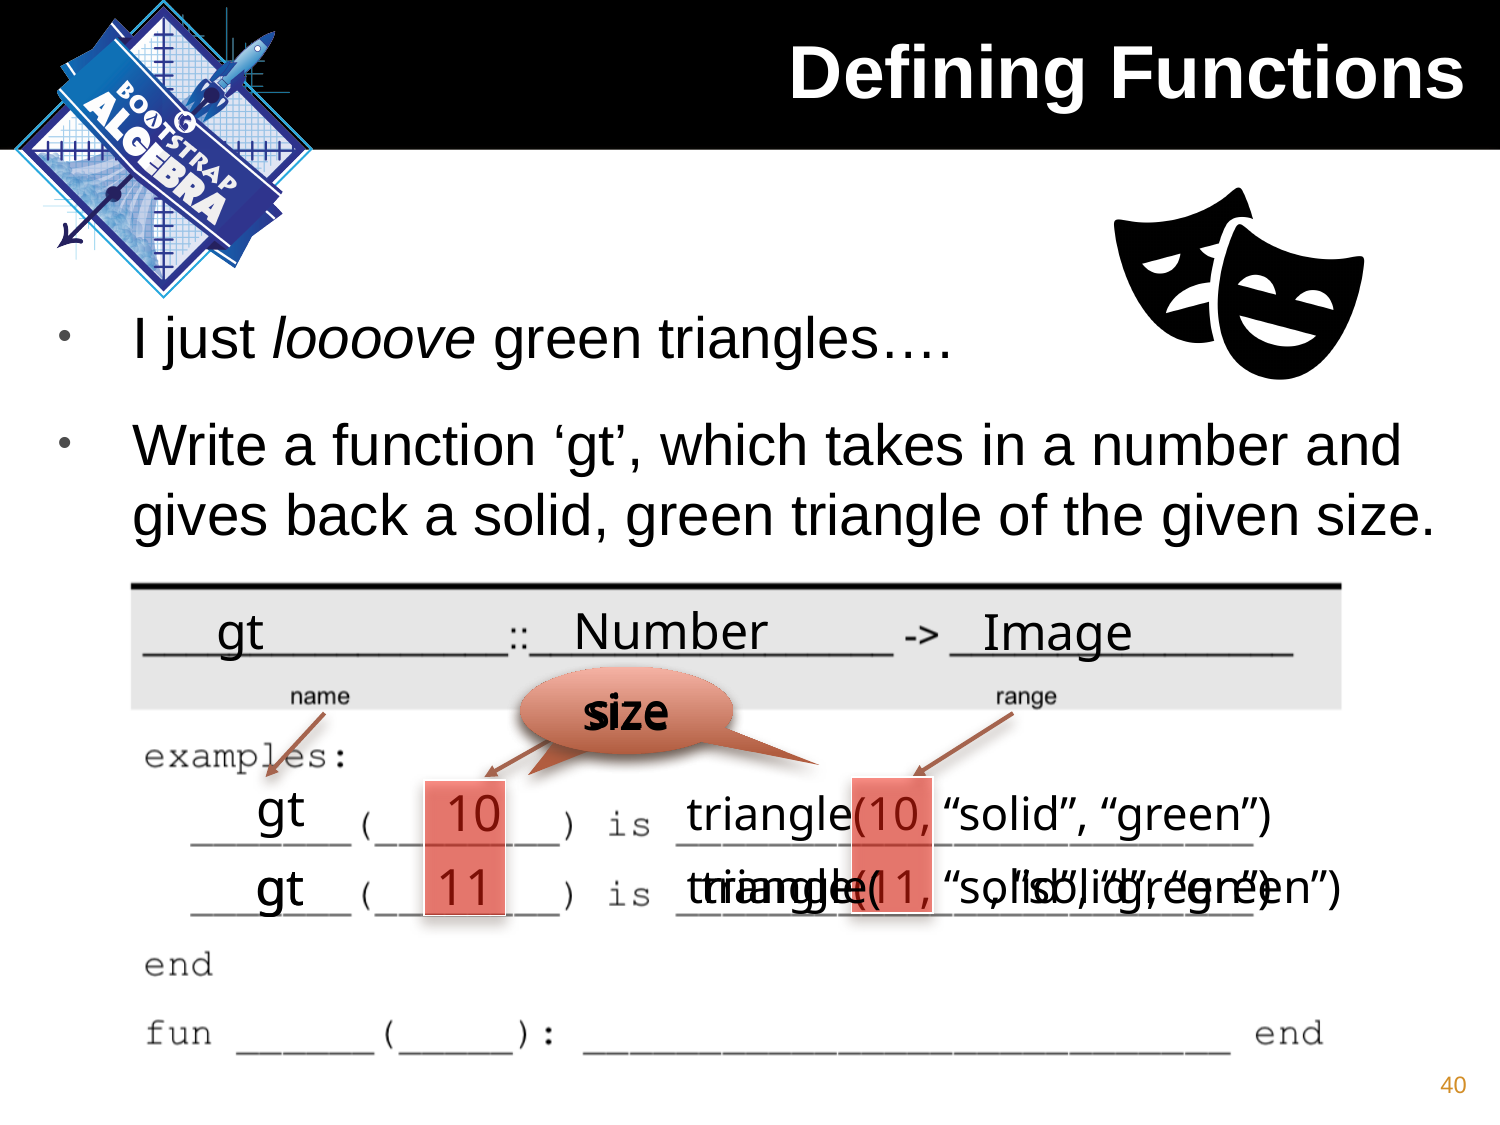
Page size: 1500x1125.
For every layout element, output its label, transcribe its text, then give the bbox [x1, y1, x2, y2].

title Defining Functions [49, 0, 1476, 138]
picture [124, 577, 1351, 1101]
picture [1099, 144, 1378, 423]
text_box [265, 712, 1014, 778]
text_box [520, 666, 734, 755]
list I just loooove green triangles…. Write a function ‘gt’, which takes in a number and gives back a solid, green triangle of the given size. [49, 292, 1476, 600]
slide_number 40 [1359, 1061, 1475, 1106]
picture [14, 0, 313, 299]
